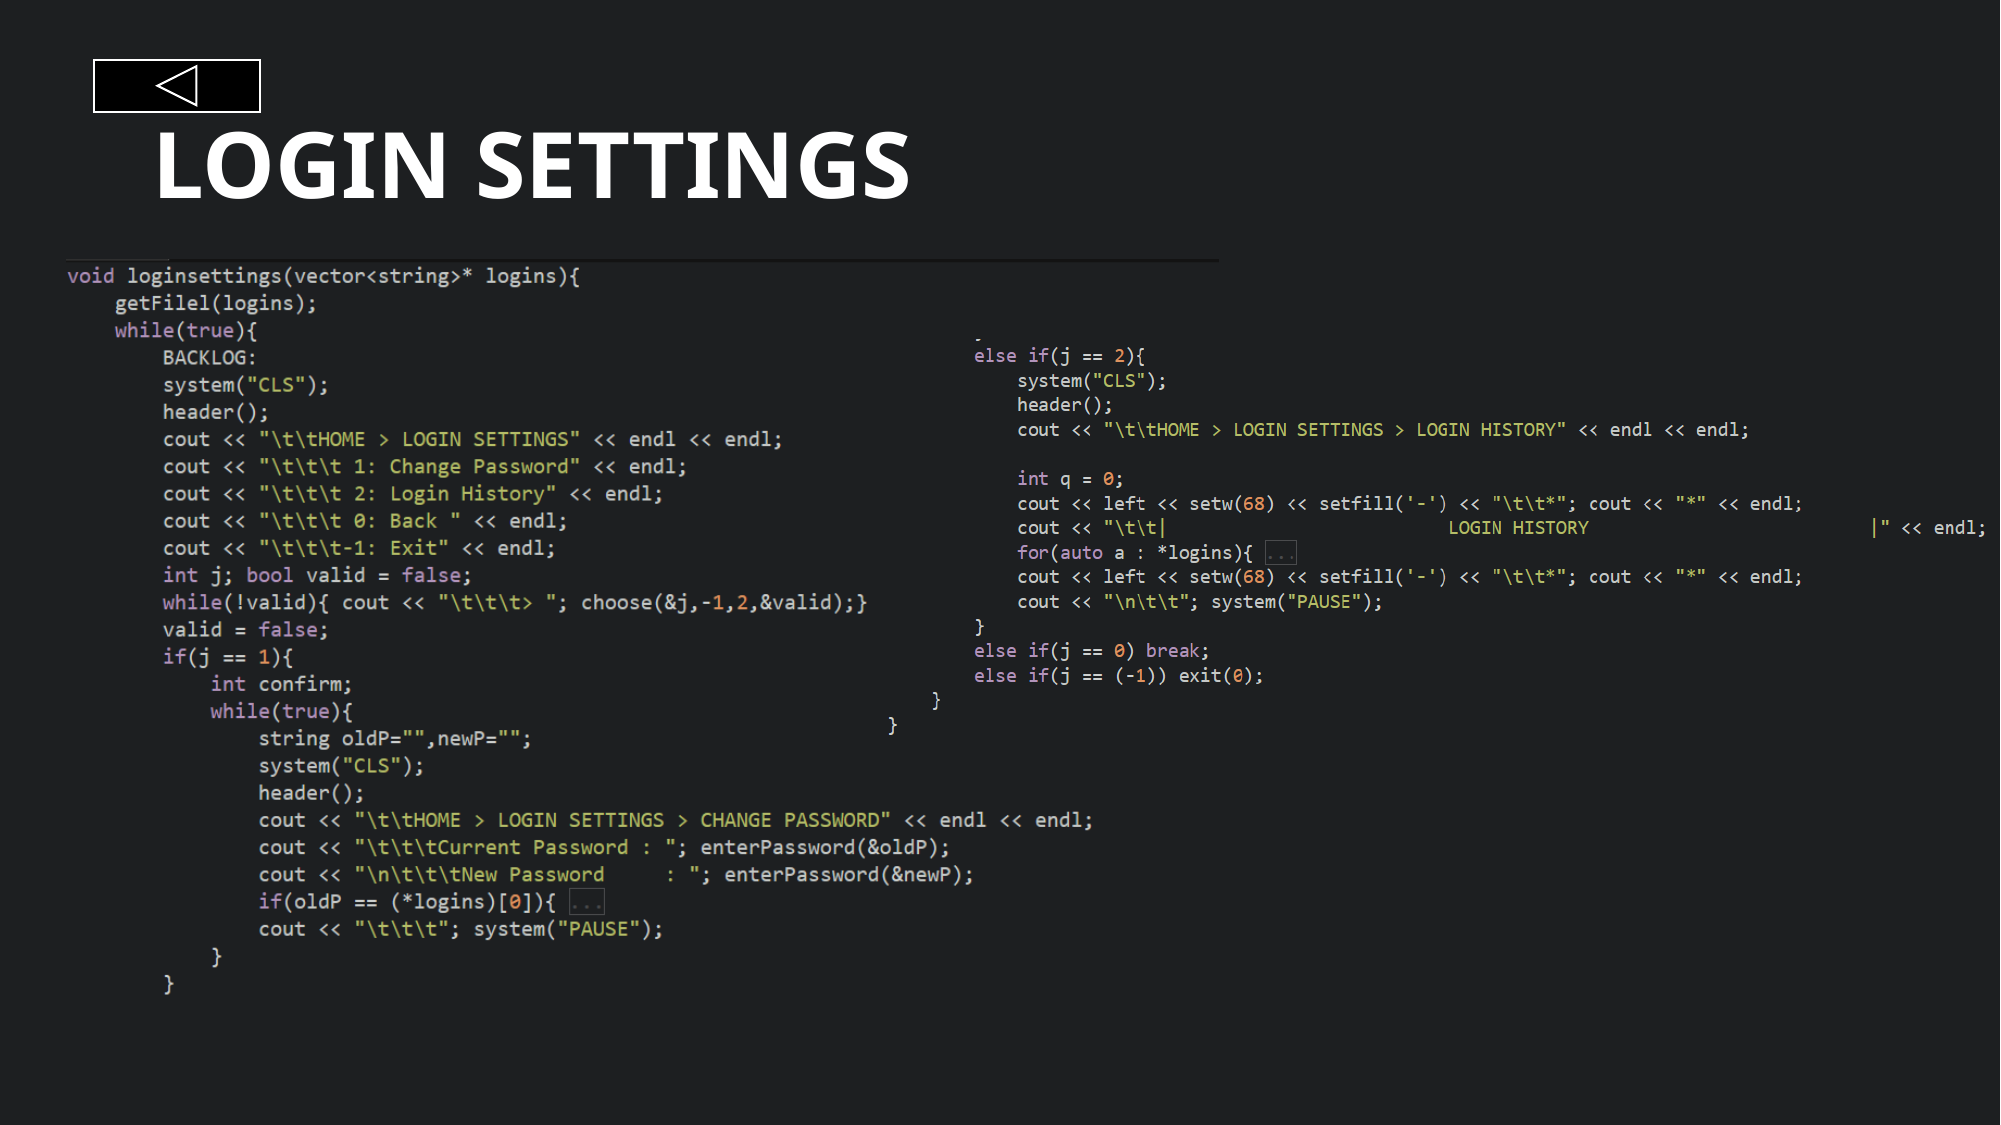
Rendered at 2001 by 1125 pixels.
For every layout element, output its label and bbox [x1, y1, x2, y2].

title [137, 59, 1863, 278]
text_box [93, 59, 261, 113]
picture [66, 259, 2000, 1000]
